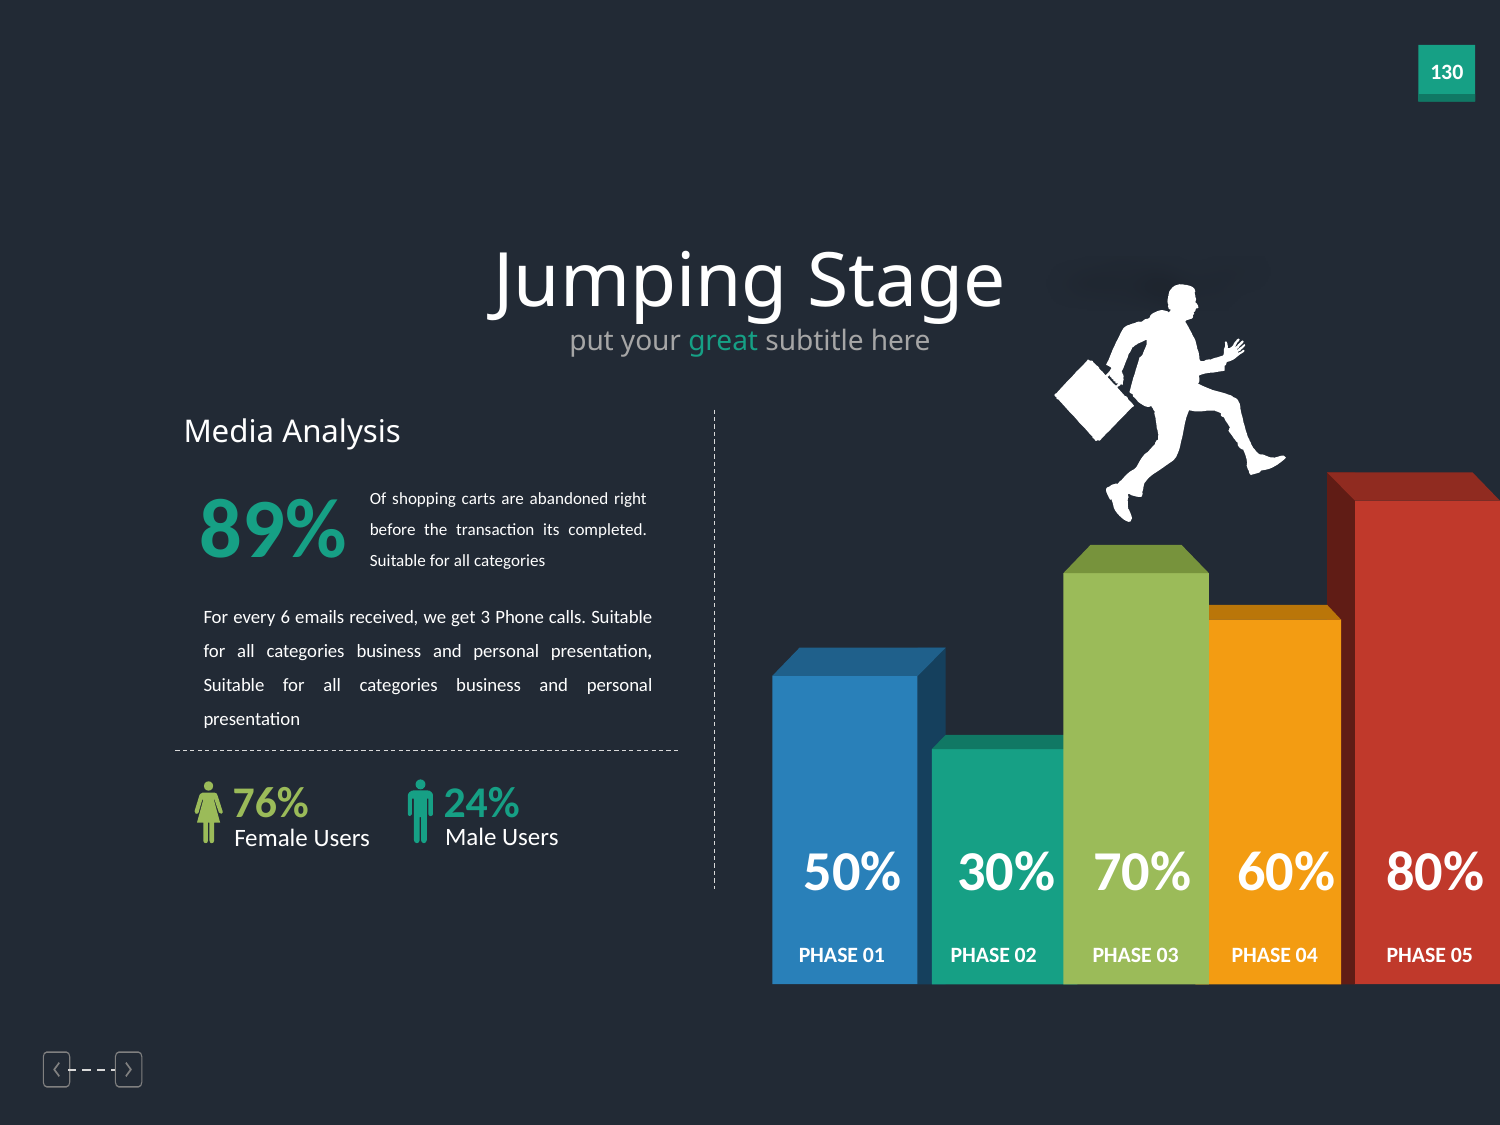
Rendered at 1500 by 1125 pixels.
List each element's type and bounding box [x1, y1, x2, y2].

text_box [188, 586, 667, 736]
text_box [407, 768, 603, 866]
text_box [1054, 284, 1286, 522]
text_box [478, 224, 1022, 364]
text_box [194, 768, 392, 867]
text_box [168, 403, 417, 456]
text_box [184, 465, 663, 582]
text_box [772, 472, 1500, 985]
